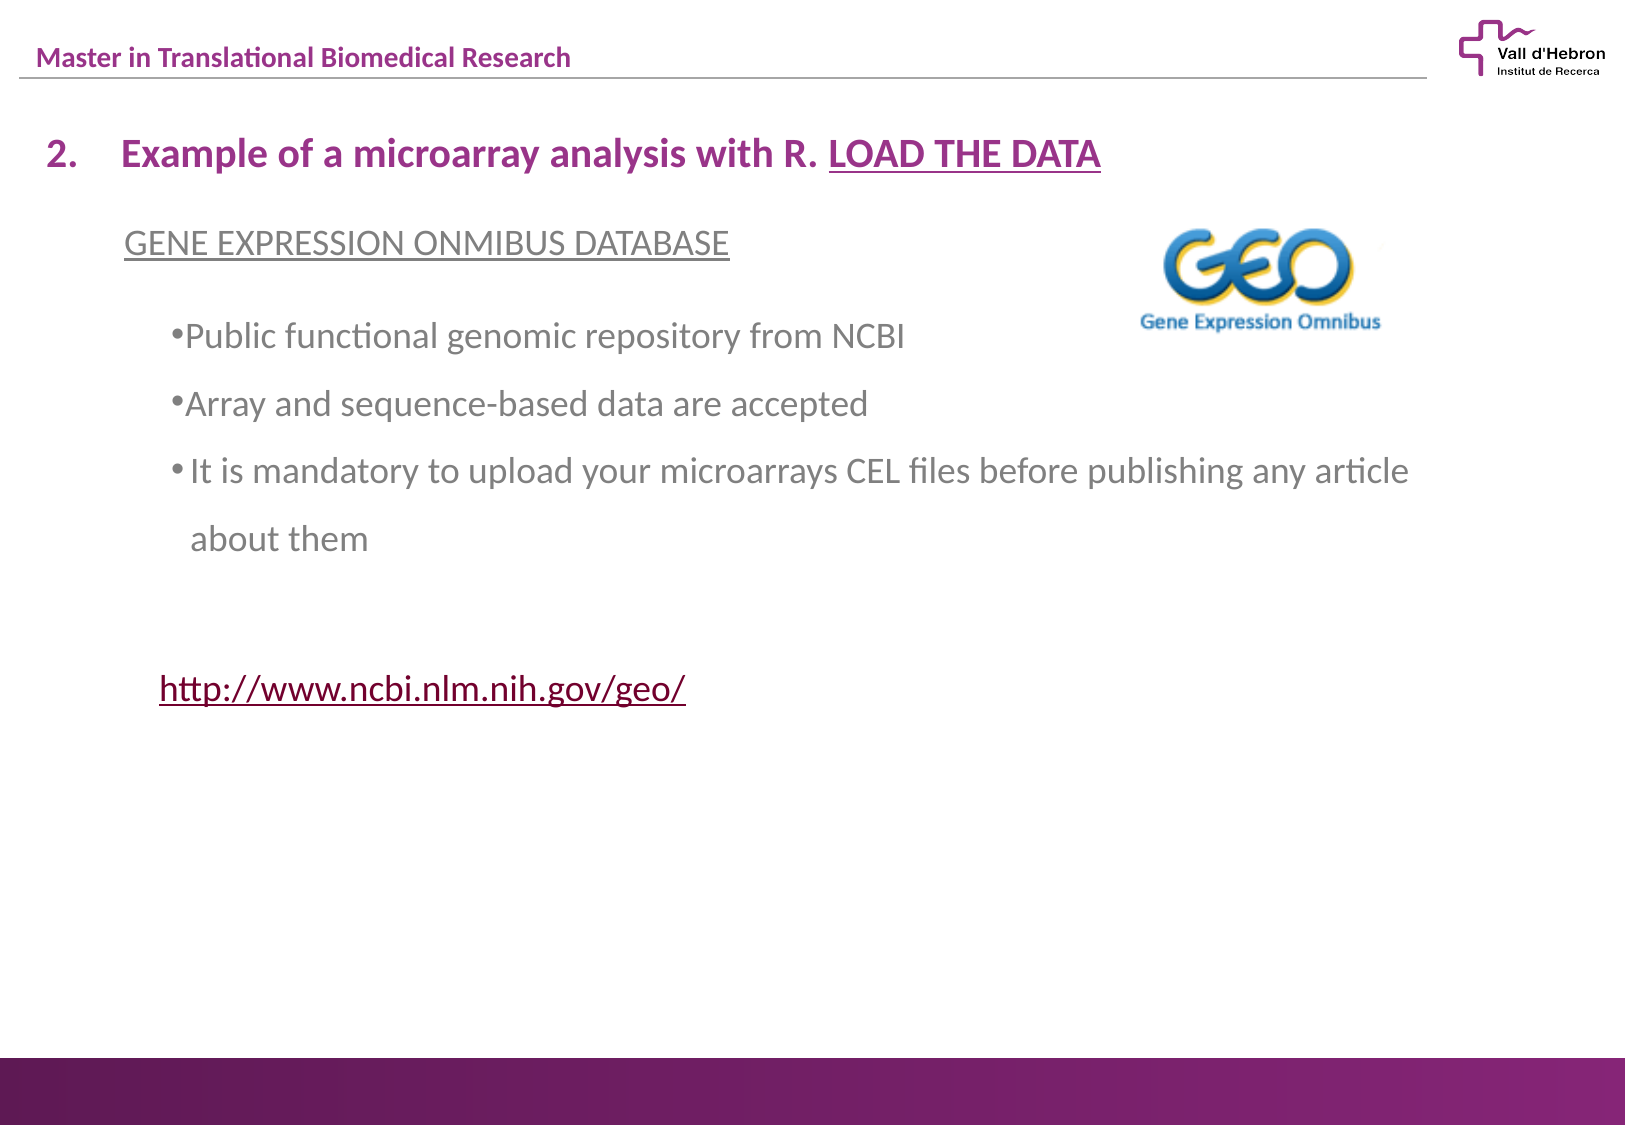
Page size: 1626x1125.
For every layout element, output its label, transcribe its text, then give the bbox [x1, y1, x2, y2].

text_box Example of a microarray analysis with R. LOAD THE DATA [31, 93, 1116, 184]
text_box Public functional genomic repository from NCBI Array and sequence-based data are accepted It is mandatory to upload your microarrays CEL files before publishing any article about them [156, 281, 1458, 566]
text_box http://www.ncbi.nlm.nih.gov/geo/ [144, 656, 1575, 761]
picture [1116, 198, 1399, 372]
picture [1458, 19, 1606, 77]
text_box GENE EXPRESSION ONMIBUS DATABASE [109, 210, 825, 271]
